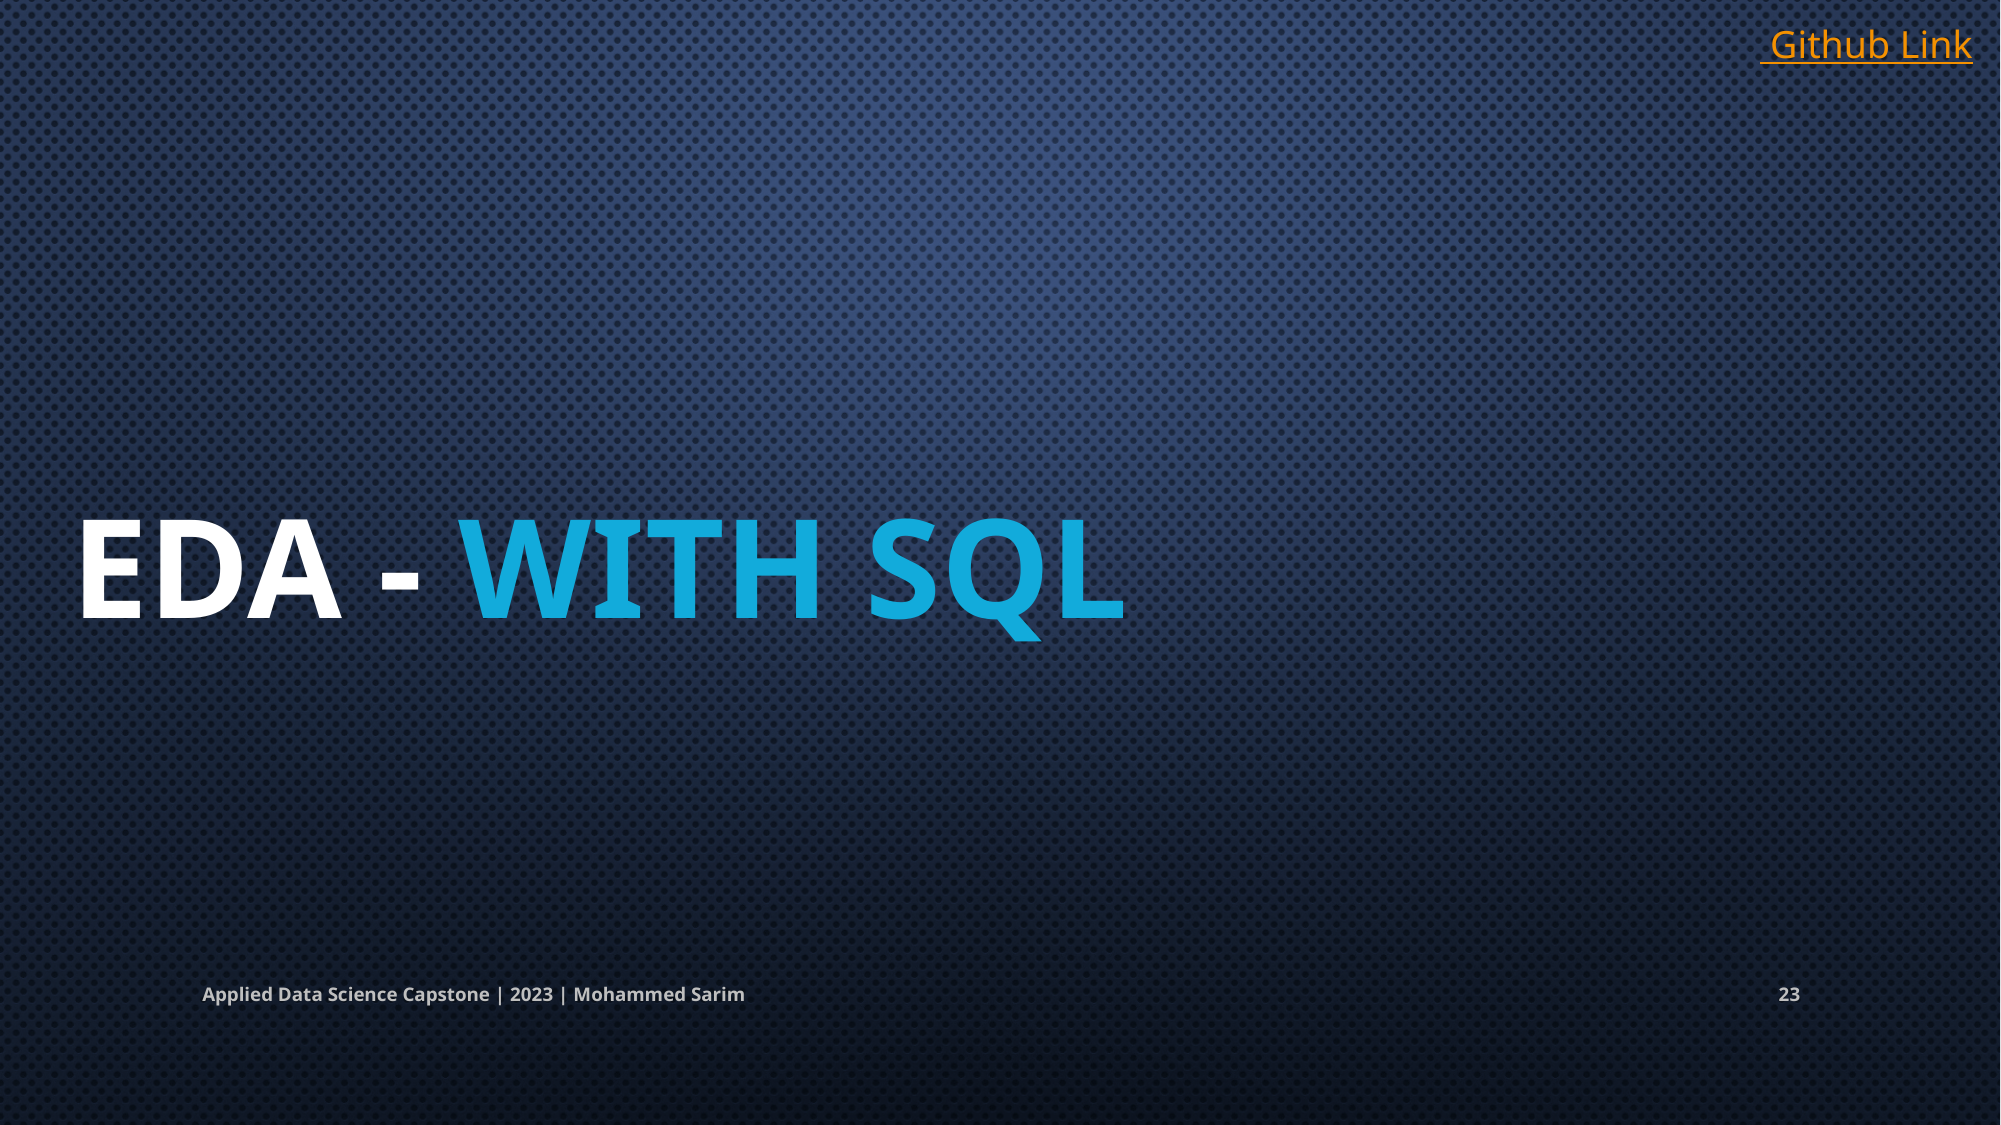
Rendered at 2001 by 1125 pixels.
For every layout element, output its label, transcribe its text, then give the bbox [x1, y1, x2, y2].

slide_number 23 [1724, 965, 1816, 1025]
text_box EDA - WITH SQL [66, 480, 1934, 646]
footer Applied Data Science Capstone | 2023 | Mohammed Sarim [187, 965, 1425, 1025]
text_box Github Link [1745, 13, 2000, 80]
